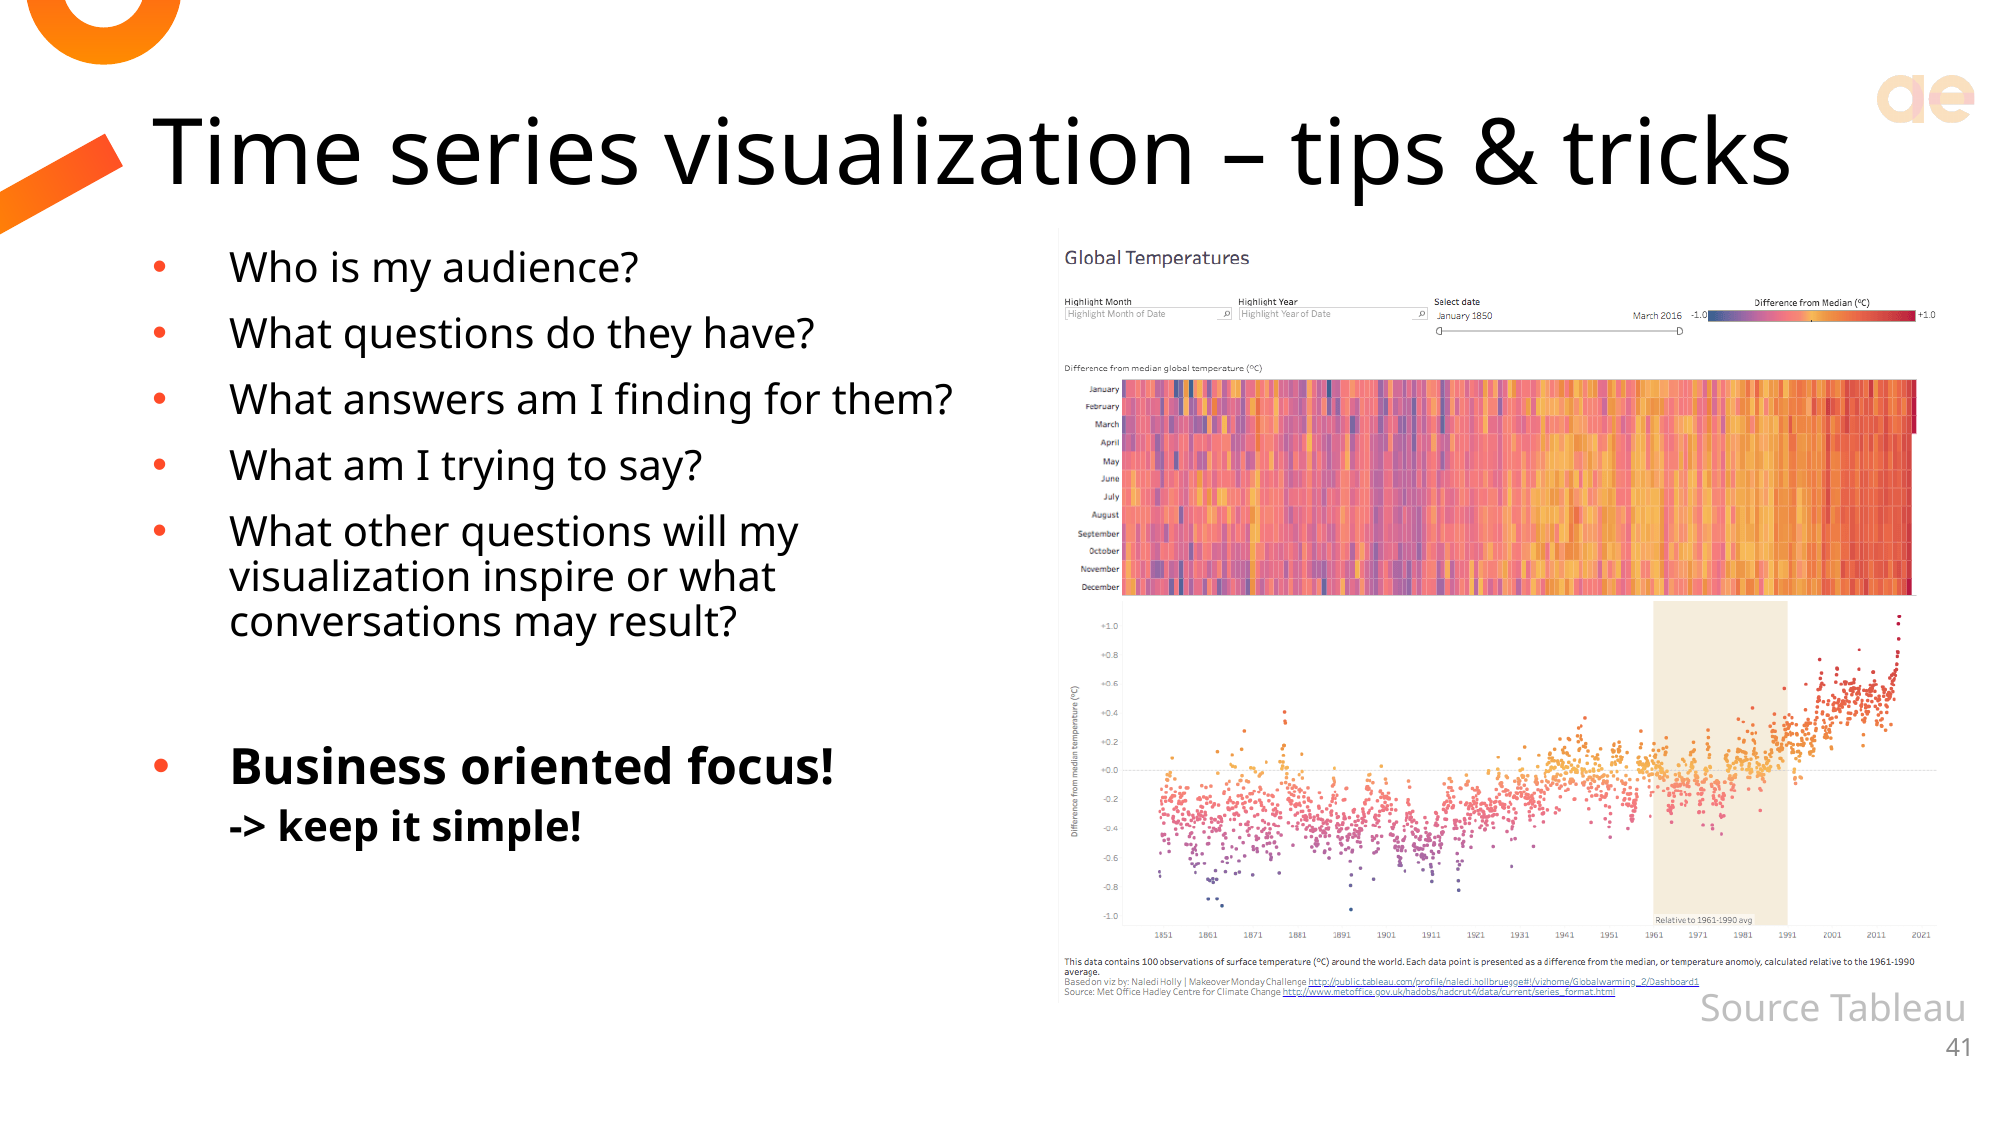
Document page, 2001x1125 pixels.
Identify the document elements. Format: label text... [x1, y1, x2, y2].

title Time series visualization – tips & tricks [137, 79, 1863, 212]
picture [1877, 75, 1975, 123]
list Who is my audience? What questions do they have? What answers am I finding for them? What am I trying to say? What other questions will my visualization inspire or what conversations may result? Business oriented focus! -> keep it simple! [137, 238, 1000, 1014]
slide_number 41 [1726, 1045, 1975, 1079]
picture [1055, 228, 1965, 1003]
text_box Source Tableau [1685, 981, 2000, 1045]
